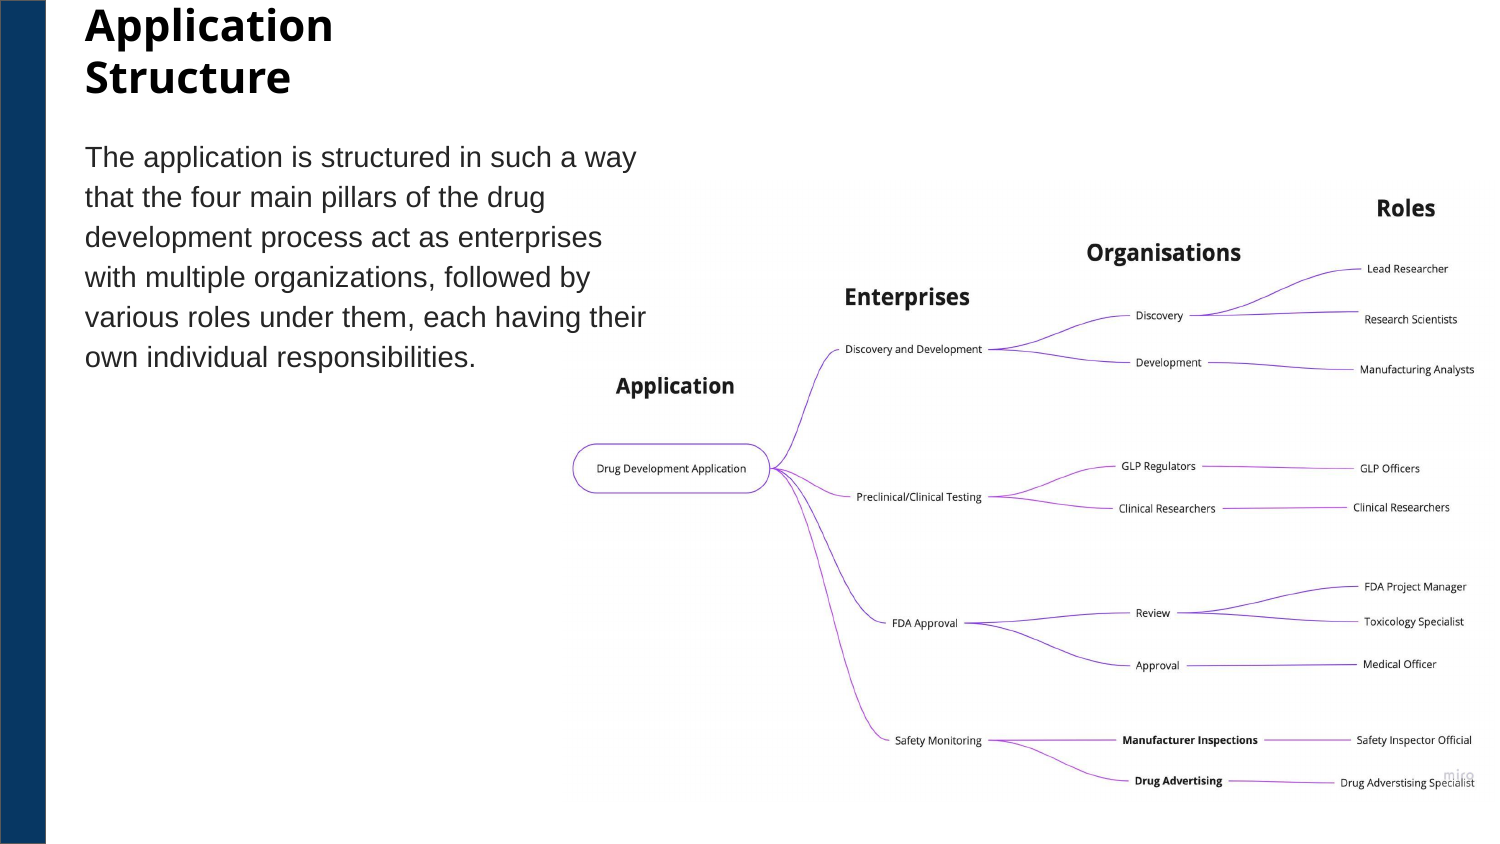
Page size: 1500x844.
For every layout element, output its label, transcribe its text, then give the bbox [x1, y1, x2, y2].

picture [561, 179, 1496, 802]
text_box [0, 0, 46, 844]
title Application Structure [70, 31, 545, 117]
text_box The application is structured in such a way that the four main pillars of the drug development process act as enterprises with multiple organizations, followed by various roles under them, each having their own individual responsibilities. [70, 117, 675, 389]
